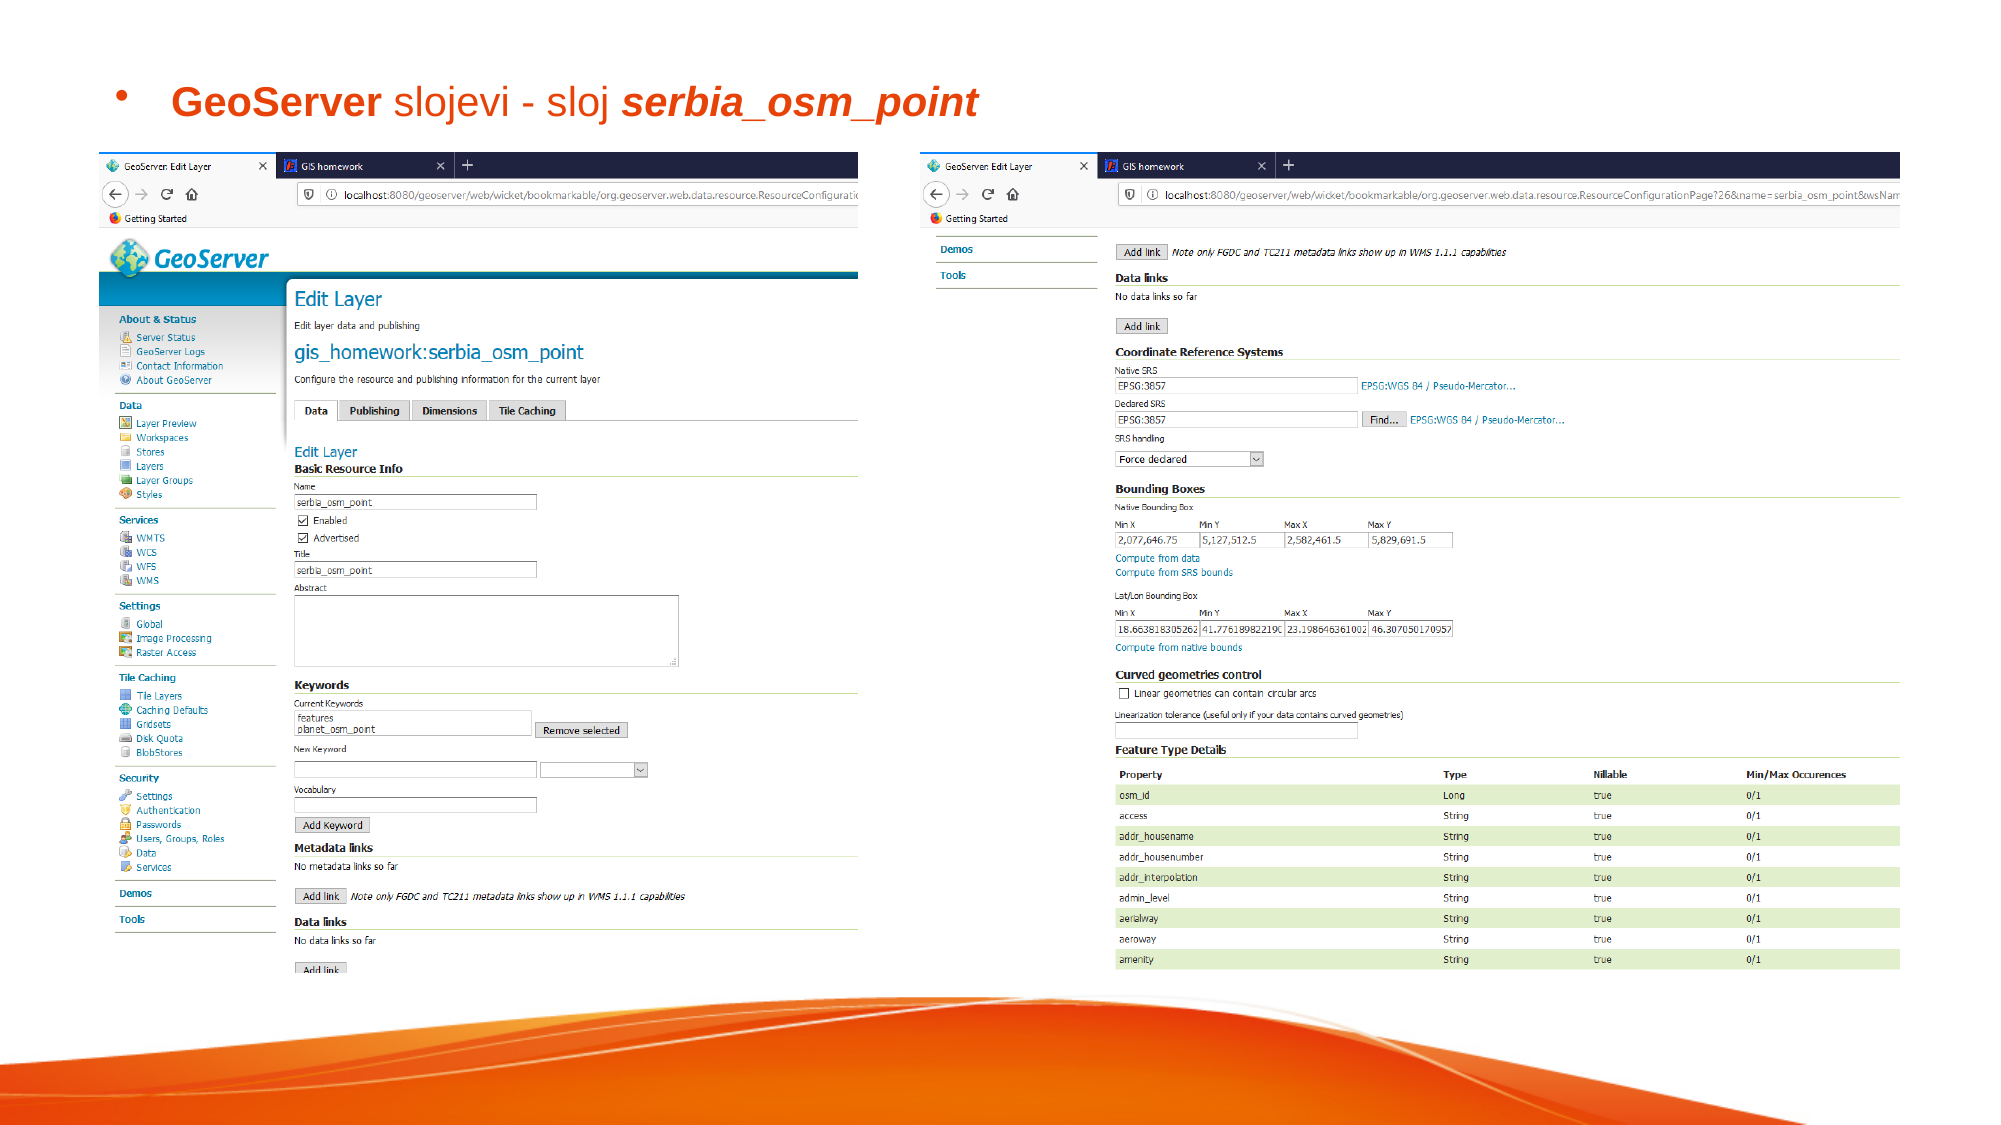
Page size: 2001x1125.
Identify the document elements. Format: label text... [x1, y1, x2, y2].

list GeoServer slojevi - sloj serbia_osm_point [99, 67, 1901, 1006]
picture [0, 0, 2000, 1125]
